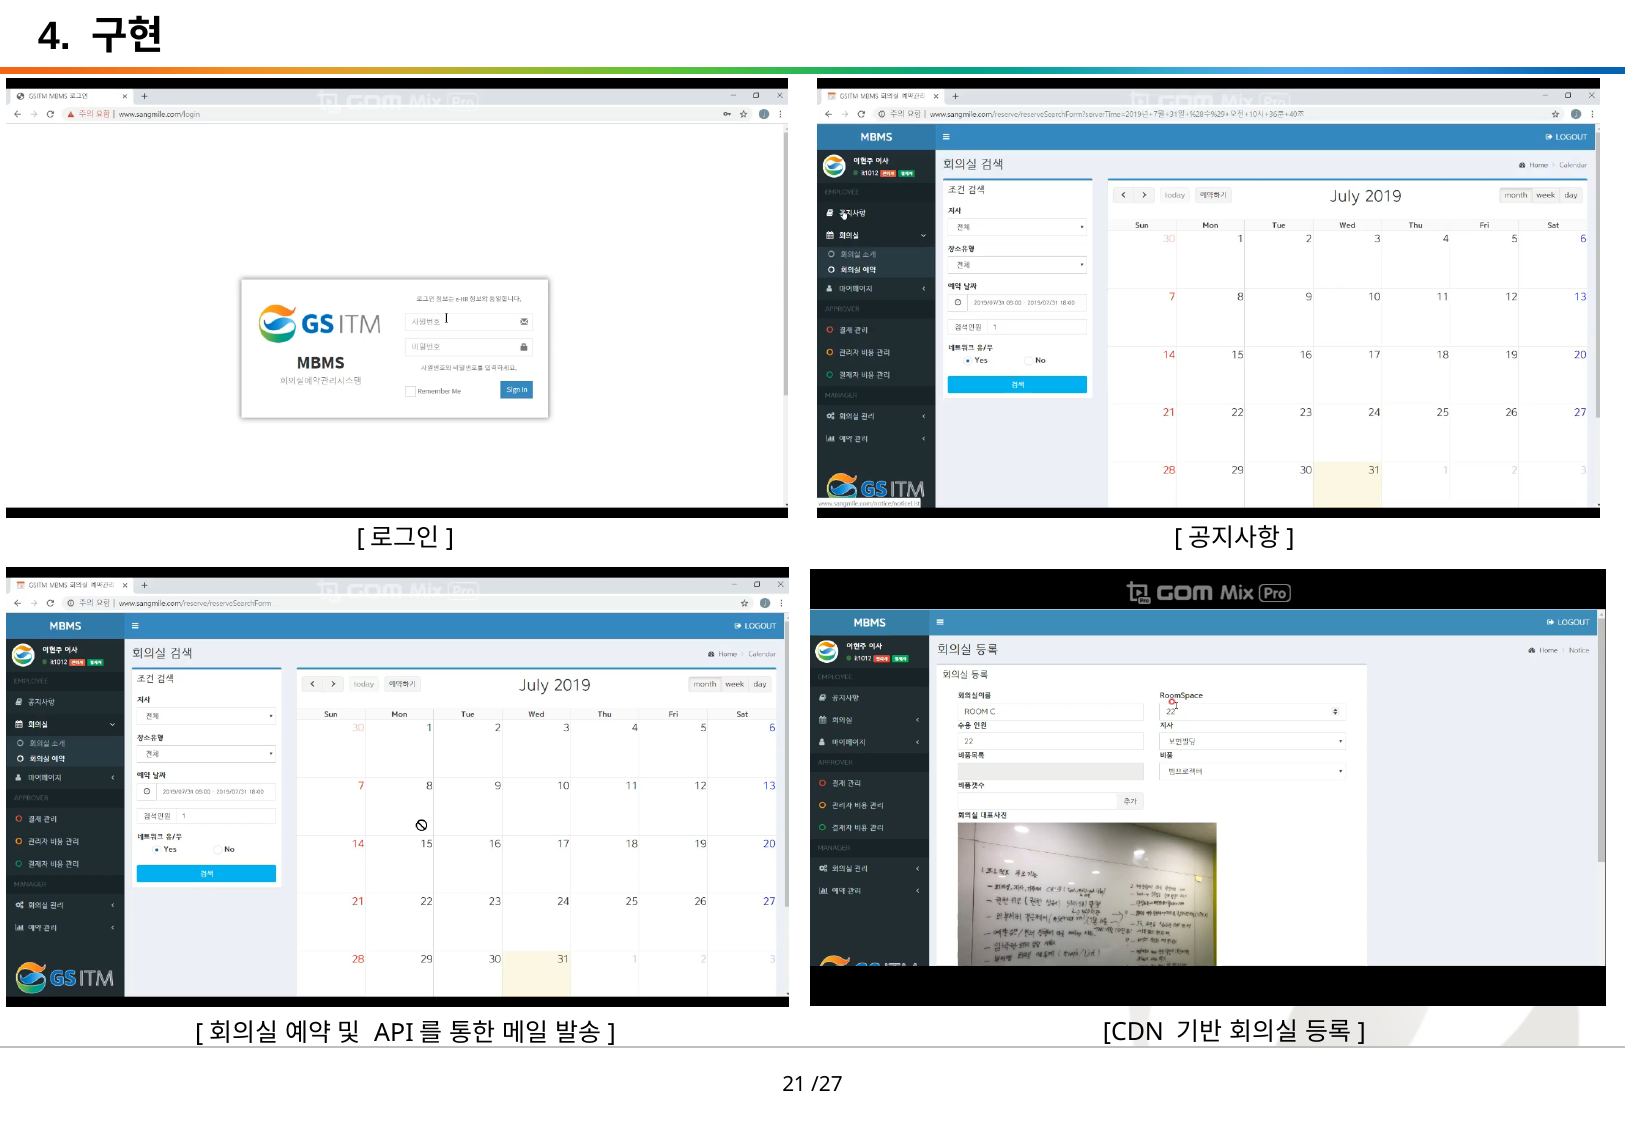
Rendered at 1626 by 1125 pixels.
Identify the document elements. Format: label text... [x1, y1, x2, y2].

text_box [809, 568, 1607, 1007]
text_box [CDN 기반 회의실 등록] [1088, 1014, 1381, 1053]
text_box [회의실 예약 및 API를 통한 메일 발송] [180, 1016, 631, 1054]
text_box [5, 77, 790, 519]
text_box 4. 구현 [22, 2, 1574, 67]
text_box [5, 566, 790, 1008]
picture [0, 67, 1625, 74]
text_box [816, 77, 1601, 519]
text_box [공지사항] [1159, 528, 1310, 560]
text_box [로그인] [341, 528, 469, 560]
